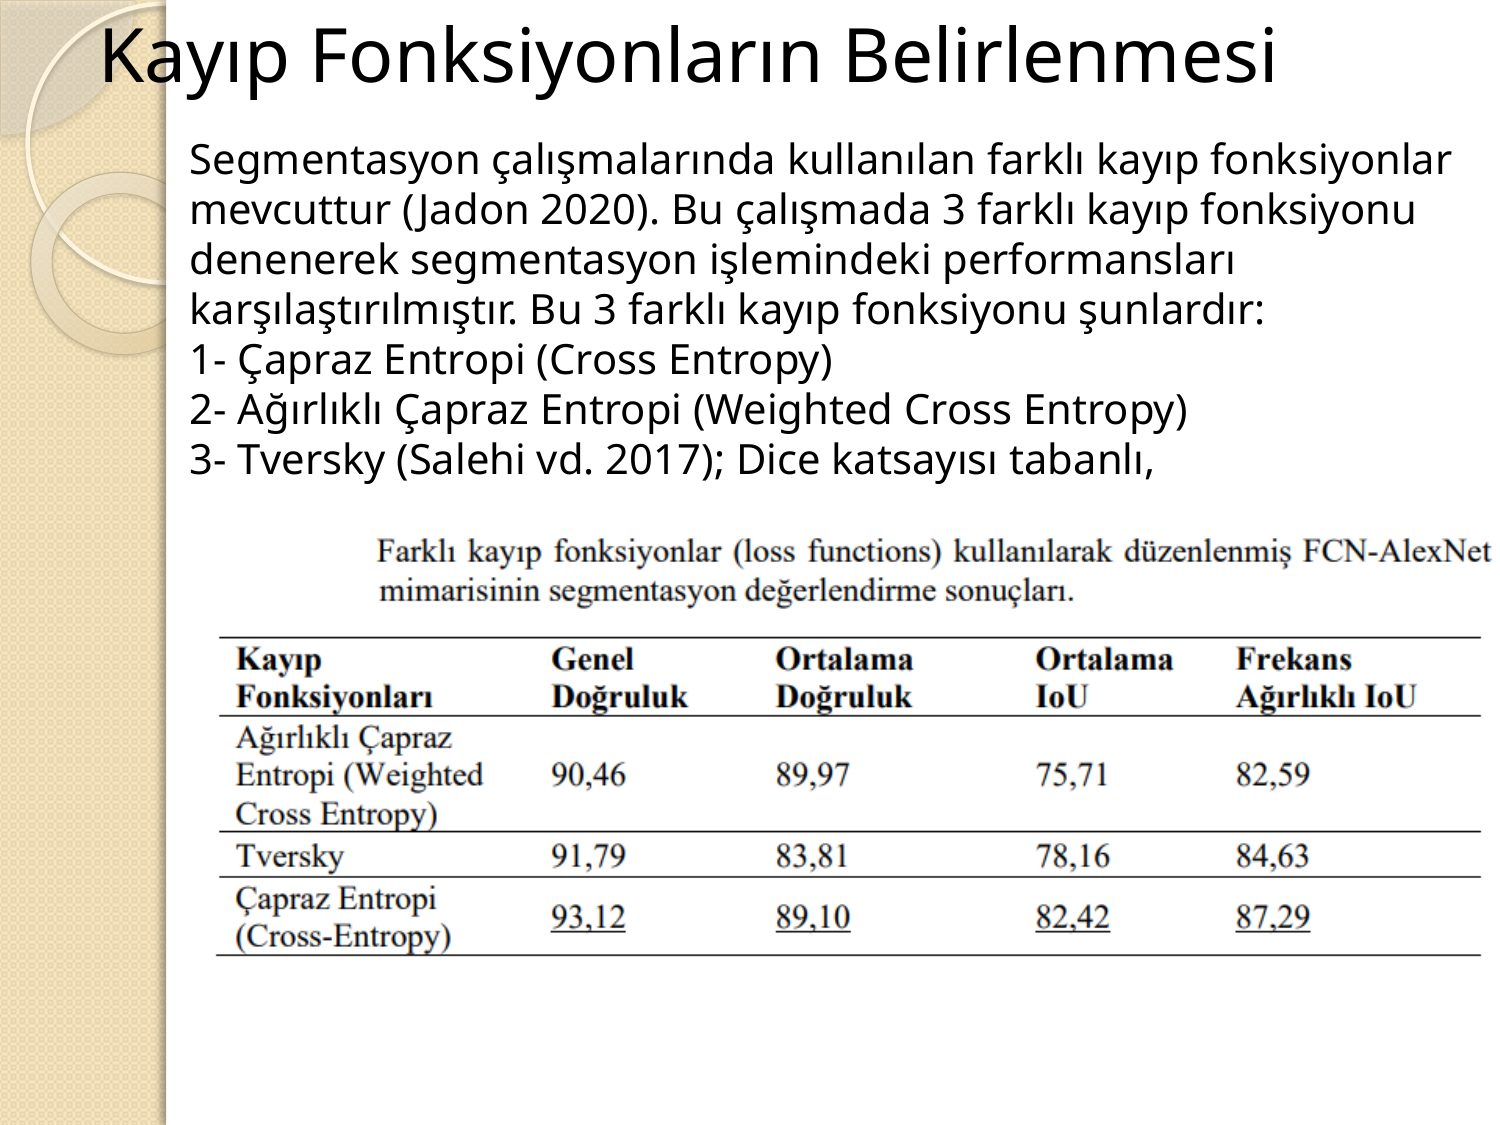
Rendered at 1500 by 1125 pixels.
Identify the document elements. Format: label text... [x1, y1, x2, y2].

picture [171, 512, 1500, 976]
text_box Segmentasyon çalışmalarında kullanılan farklı kayıp fonksiyonlar mevcuttur (Jadon 2020). Bu çalışmada 3 farklı kayıp fonksiyonu denenerek segmentasyon işlemindeki performansları karşılaştırılmıştır. Bu 3 farklı kayıp fonksiyonu şunlardır: 1- Çapraz Entropi (Cross Entropy) 2- Ağırlıklı Çapraz Entropi (Weighted Cross Entropy) 3- Tversky (Salehi vd. 2017); Dice katsayısı tabanlı, [174, 125, 1500, 490]
text_box Kayıp Fonksiyonların Belirlenmesi [83, 0, 1295, 105]
